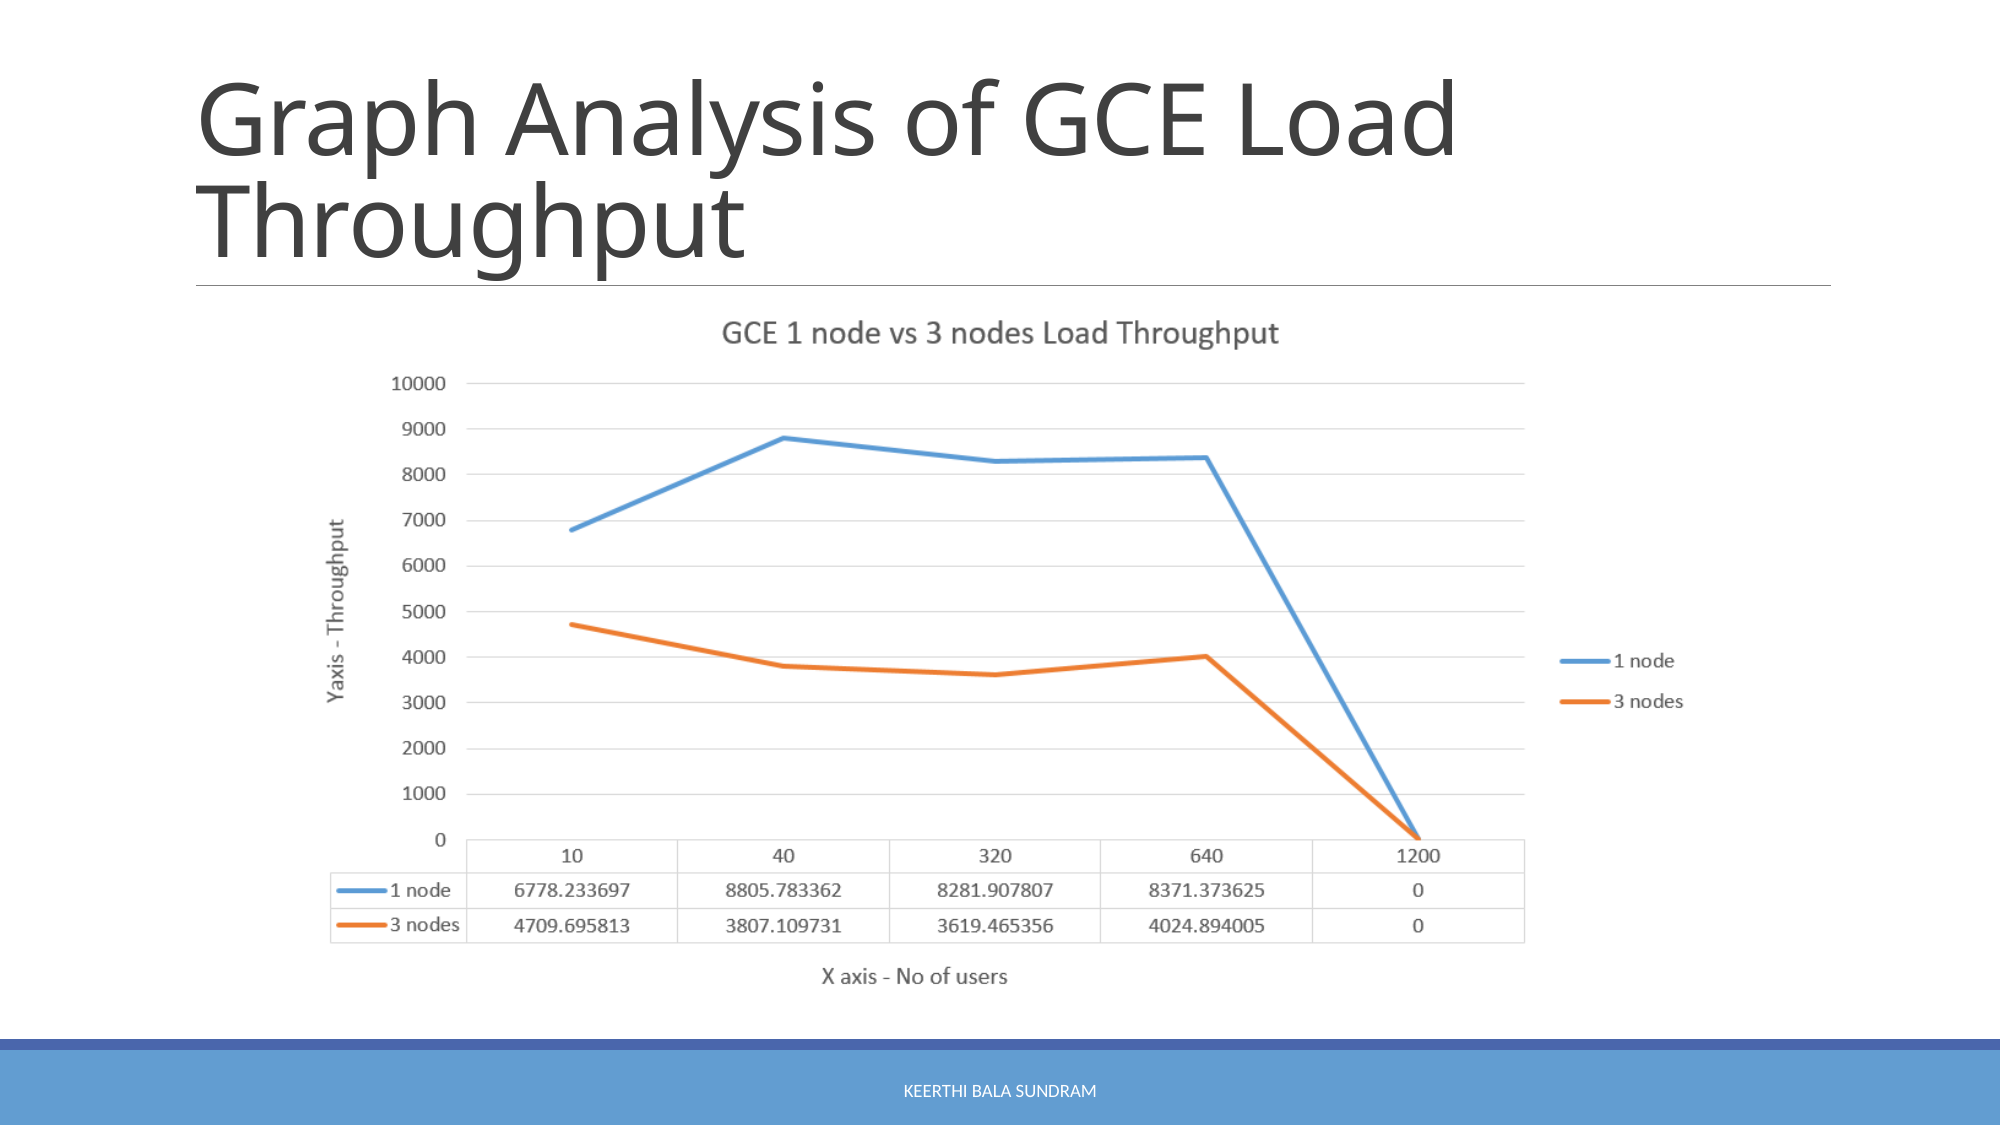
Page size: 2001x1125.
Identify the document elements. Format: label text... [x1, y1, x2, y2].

title Graph Analysis of GCE Load Throughput [180, 47, 1830, 285]
footer Keerthi Bala Sundram [604, 1059, 1396, 1120]
picture [297, 302, 1703, 1000]
